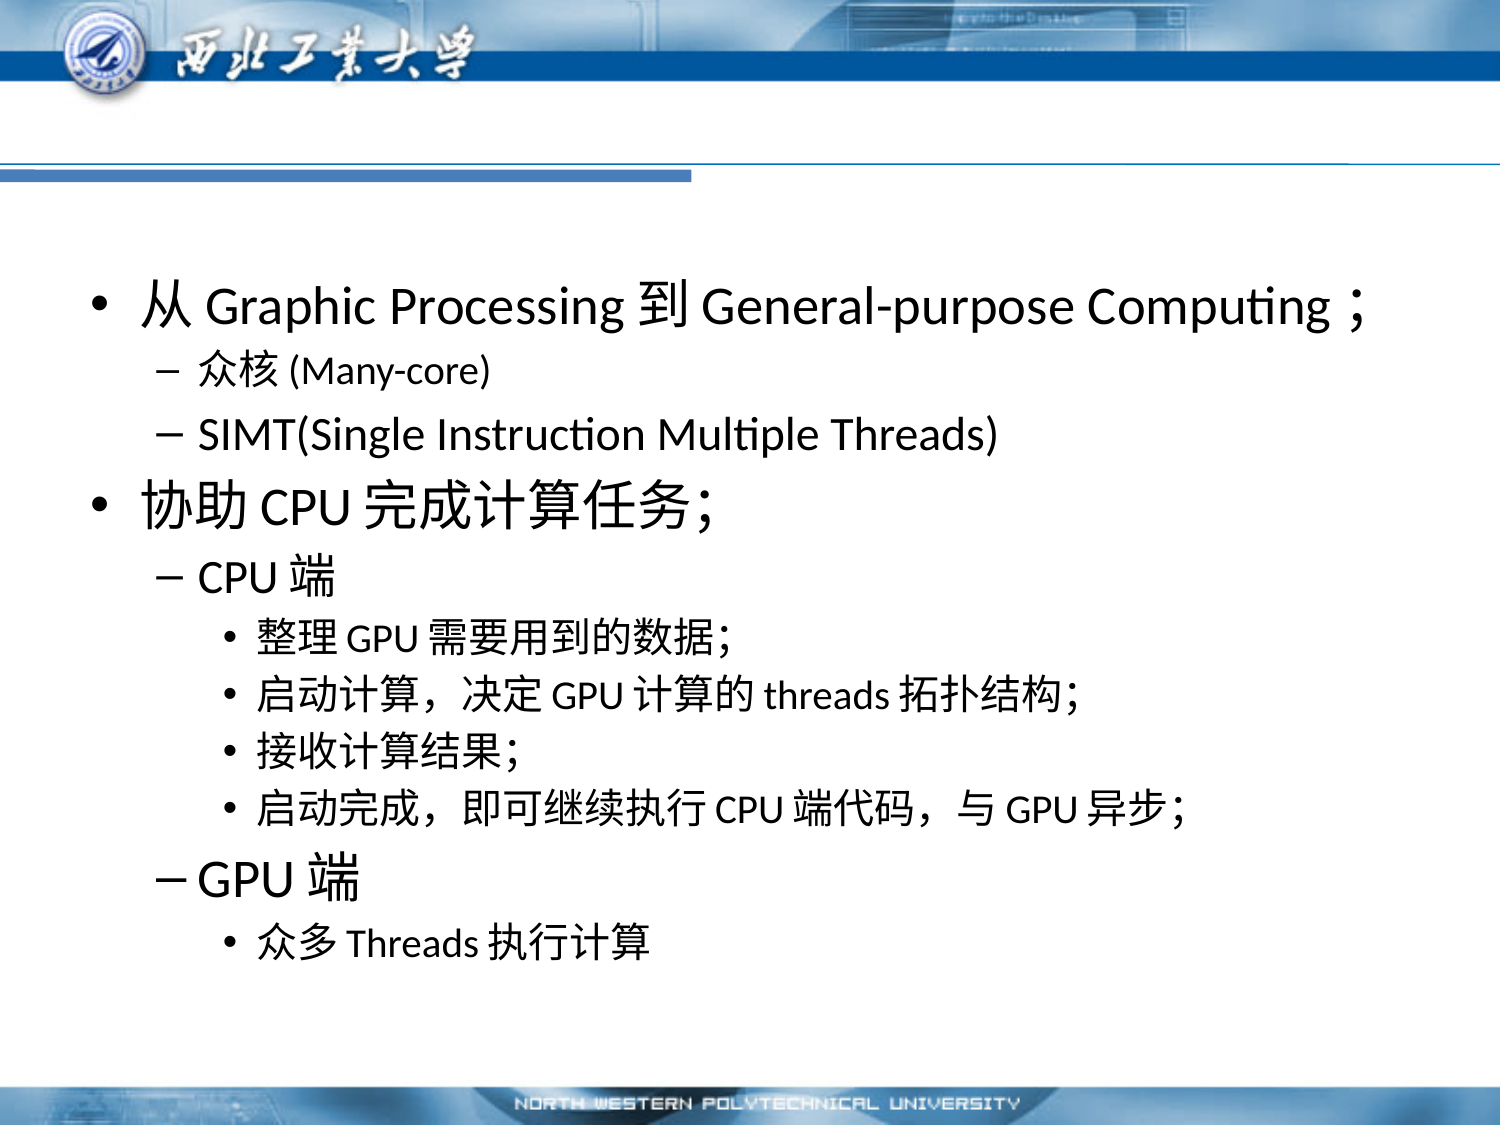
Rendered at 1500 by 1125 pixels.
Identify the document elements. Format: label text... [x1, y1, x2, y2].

list 从Graphic Processing到General-purpose Computing； 众核(Many-core) SIMT(Single Instruction Multiple Threads) 协助CPU完成计算任务； CPU端 整理GPU需要用到的数据； 启动计算，决定GPU计算的threads拓扑结构； 接收计算结果； 启动完成，即可继续执行CPU端代码，与GPU异步； GPU端 众多Threads执行计算 [75, 262, 1425, 1005]
picture [0, 0, 1500, 163]
picture [0, 165, 1500, 1125]
